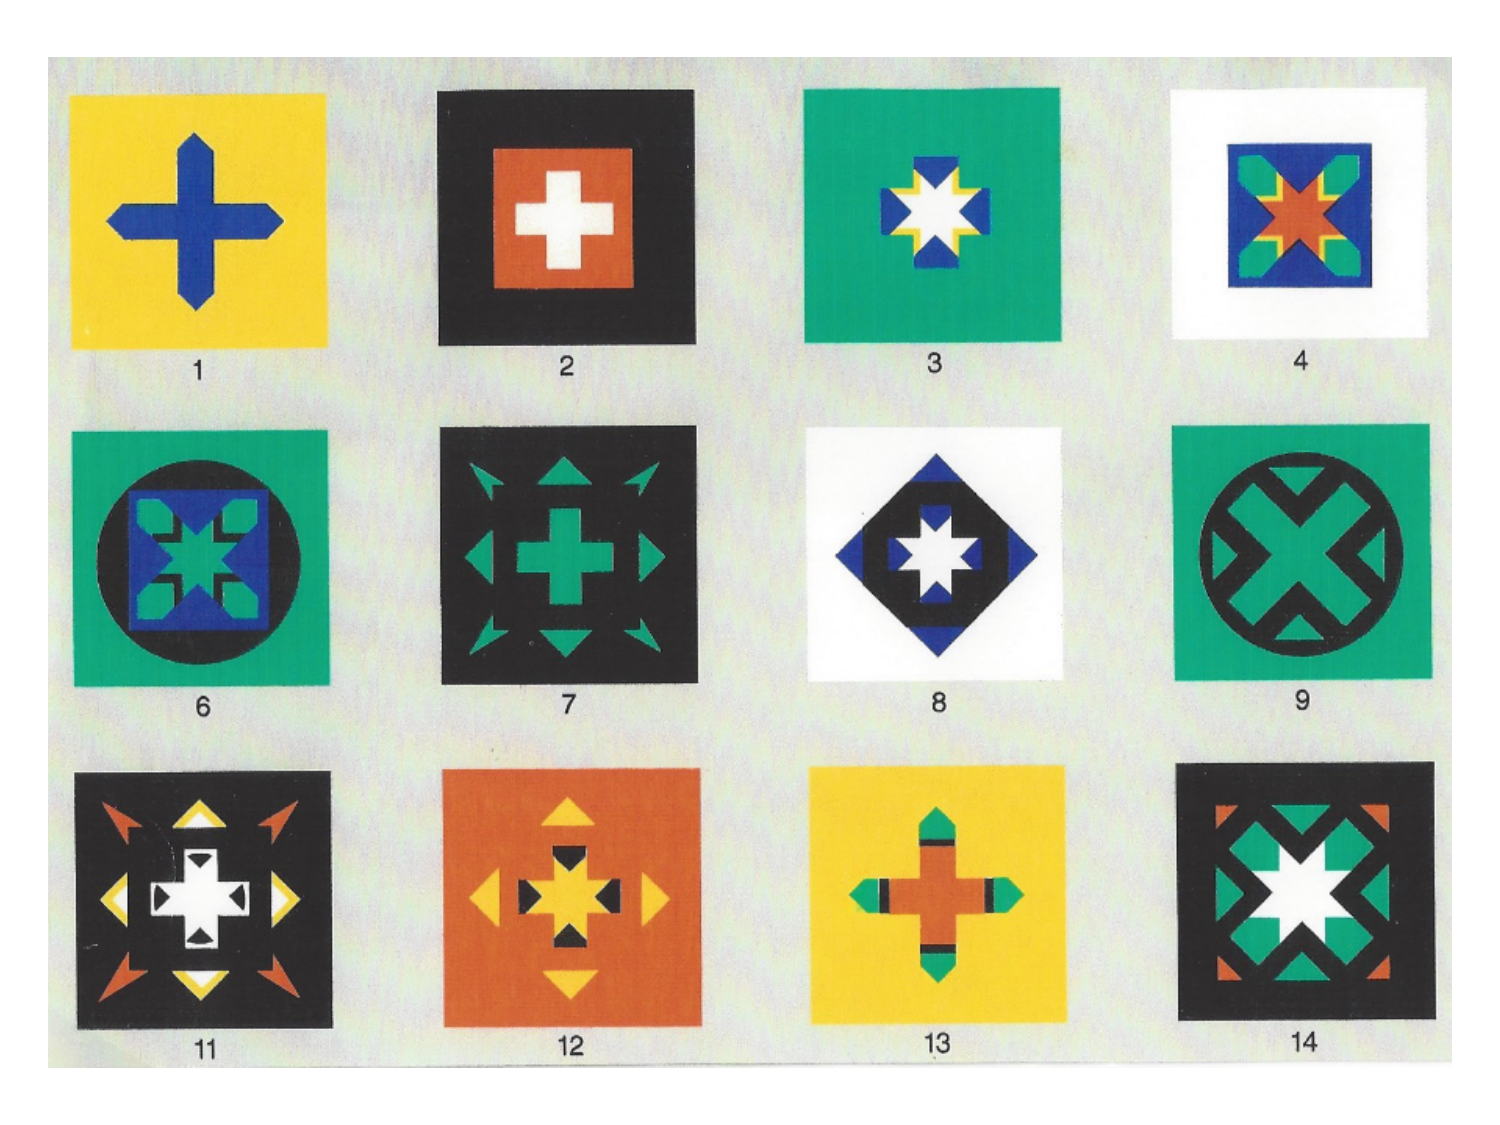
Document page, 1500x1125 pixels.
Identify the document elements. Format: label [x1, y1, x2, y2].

picture [48, 57, 1452, 1068]
